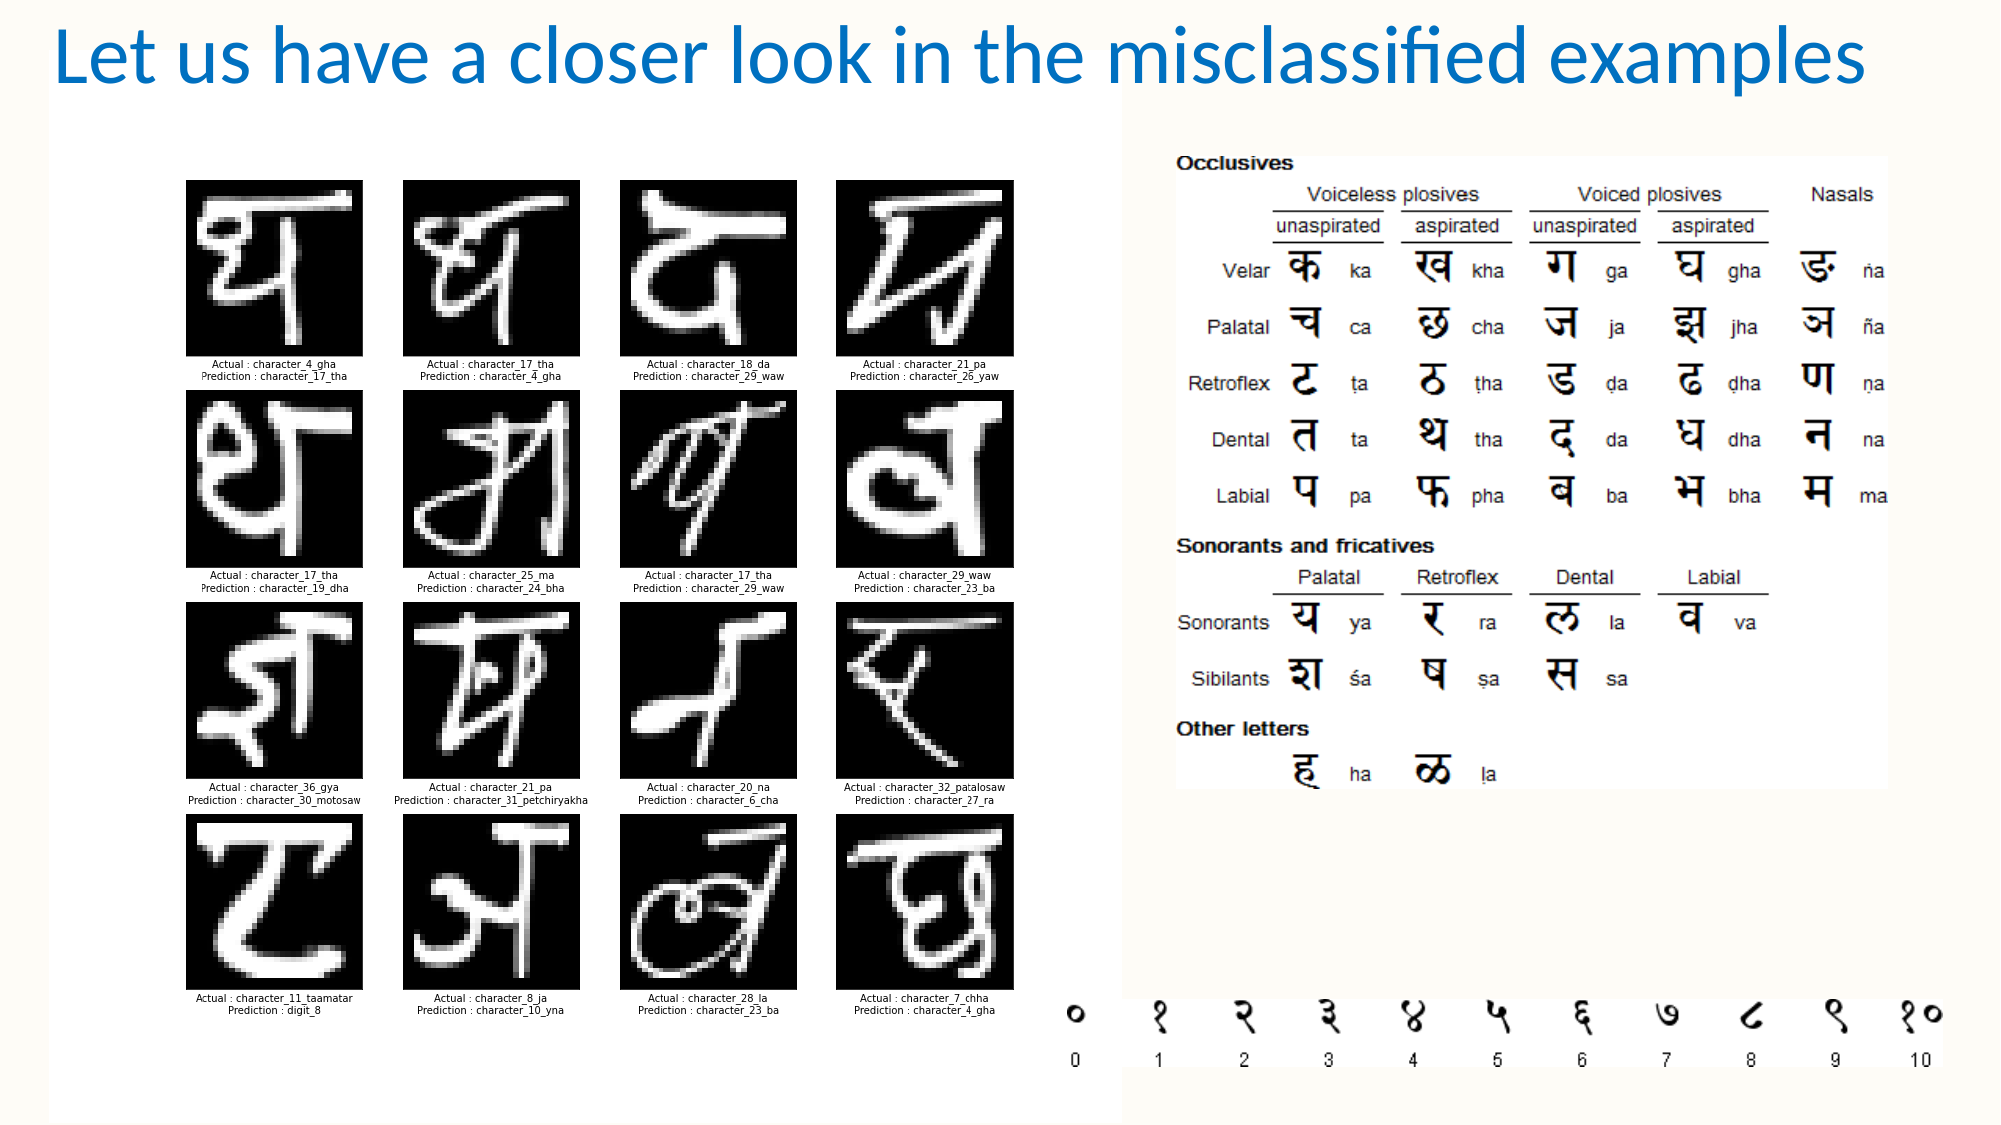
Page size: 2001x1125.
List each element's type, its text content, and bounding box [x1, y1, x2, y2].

picture [1067, 999, 1944, 1067]
text_box Let us have a closer look in the misclassified examples [38, 0, 1903, 108]
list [49, 50, 1123, 1124]
picture [1175, 155, 1888, 790]
